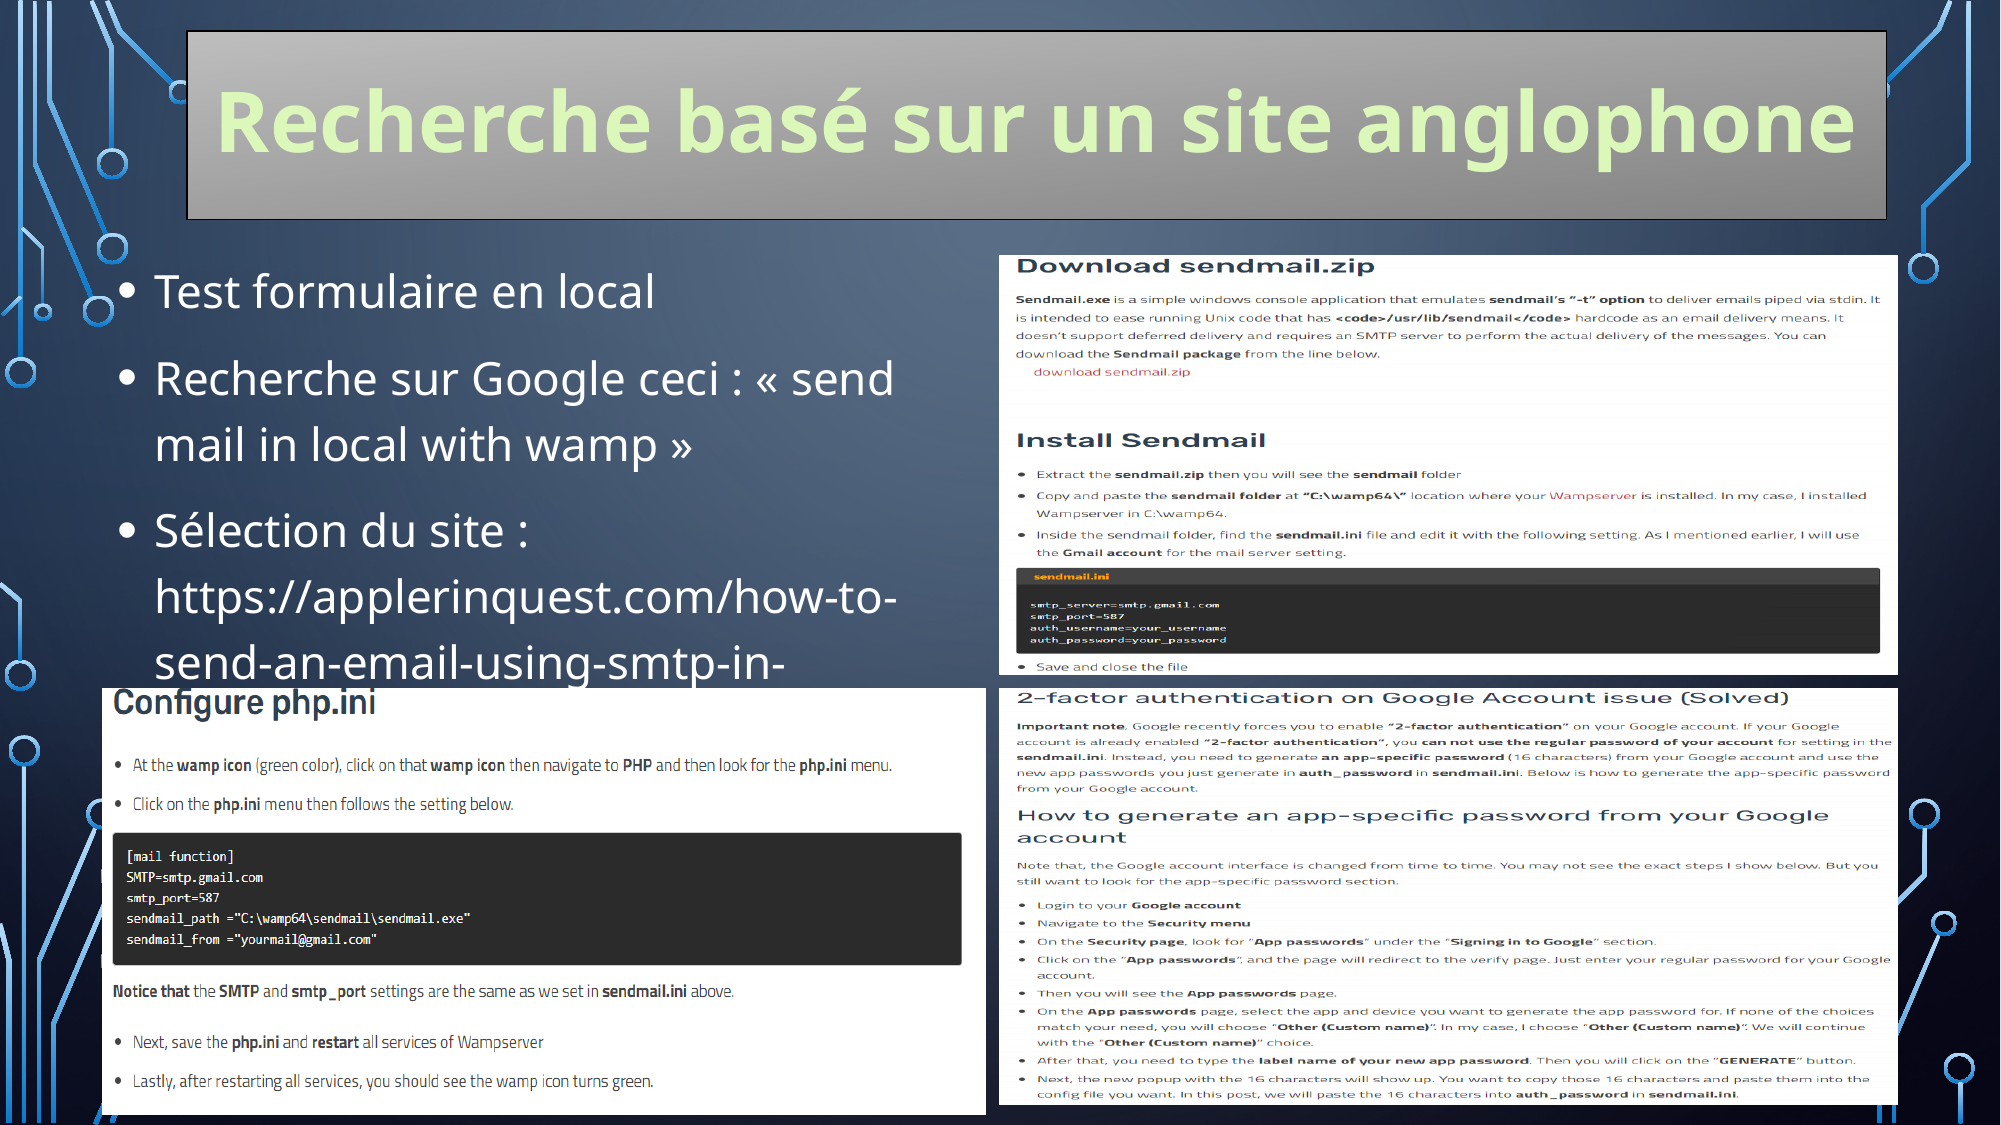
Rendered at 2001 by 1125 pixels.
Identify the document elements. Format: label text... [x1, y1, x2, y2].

picture [101, 688, 986, 1115]
title Recherche basé sur un site anglophone [186, 30, 1887, 220]
list Test formulaire en local Recherche sur Google ceci : « send mail in local with wamp » Sélection du site : https://applerinquest.com/how-to-send-an-email-using-smtp-in-localhost-with-wamp/ [102, 244, 1000, 766]
picture [999, 688, 1898, 1105]
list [999, 255, 1898, 676]
